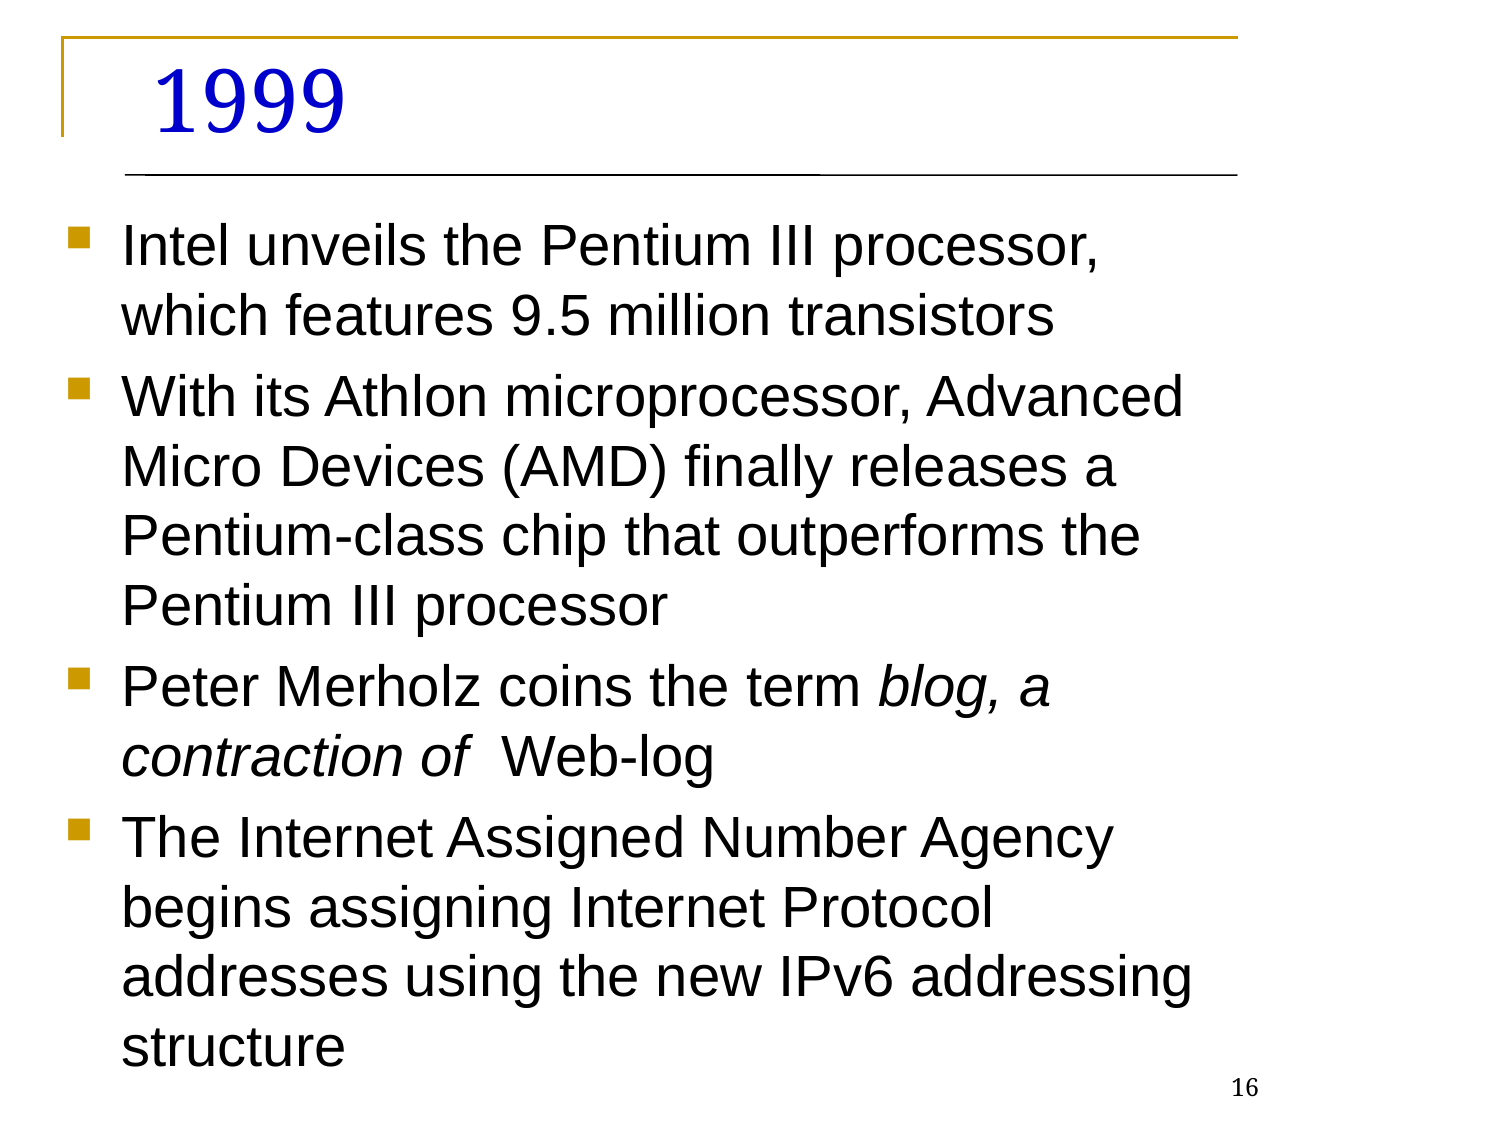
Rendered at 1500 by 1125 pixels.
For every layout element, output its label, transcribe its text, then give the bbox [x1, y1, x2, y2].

text_box 16 [924, 1050, 1275, 1113]
title 1999 [137, 37, 1251, 188]
list Intel unveils the Pentium III processor, which features 9.5 million transistors With its Athlon microprocessor, Advanced Micro Devices (AMD) finally releases a Pentium-class chip that outperforms the Pentium III processor Peter Merholz coins the term blog, a contraction of Web-log The Internet Assigned Number Agency begins assigning Internet Protocol addresses using the new IPv6 addressing structure [49, 199, 1251, 1088]
